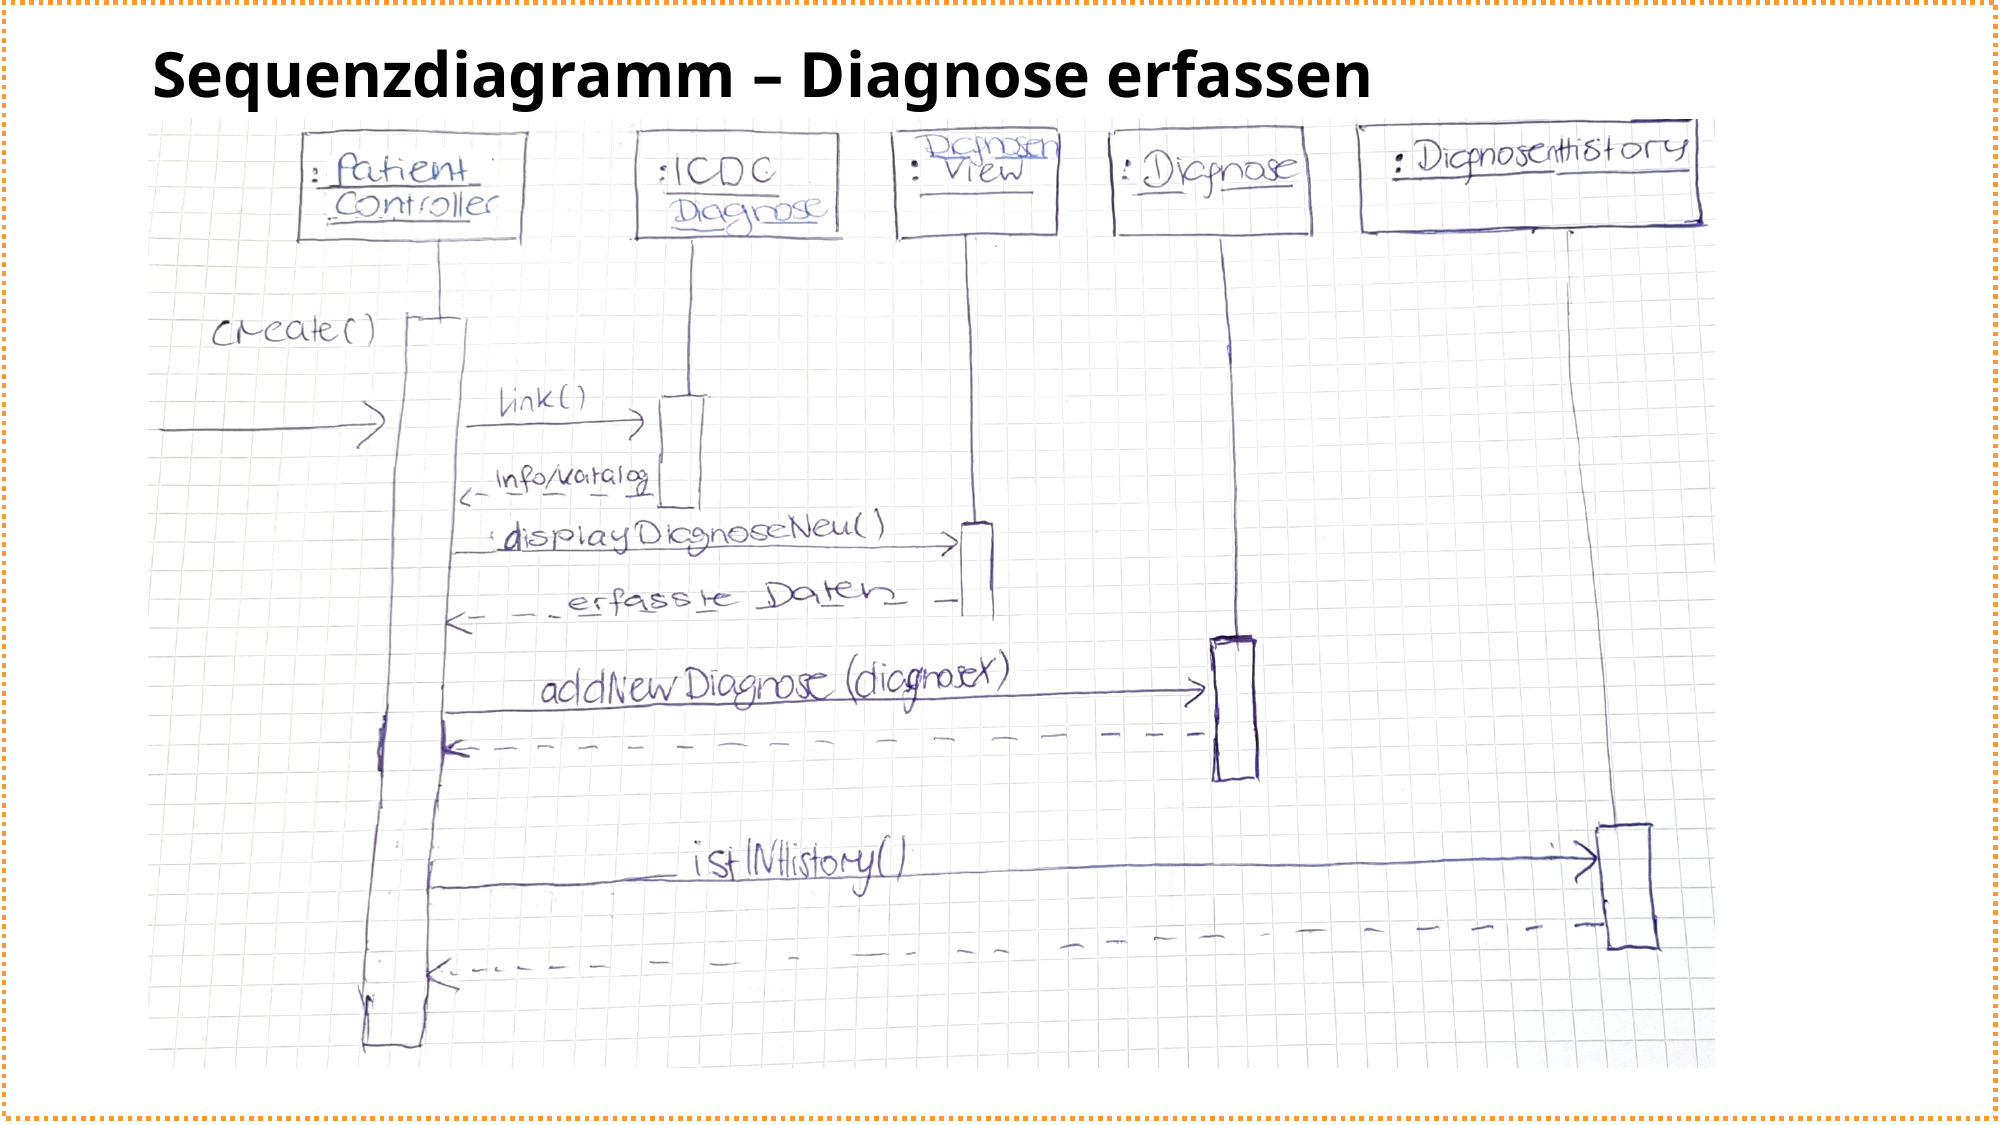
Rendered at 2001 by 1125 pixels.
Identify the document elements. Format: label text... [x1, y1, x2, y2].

picture [148, 119, 1716, 1068]
text_box Sequenzdiagramm – Diagnose erfassen [137, 27, 1863, 179]
